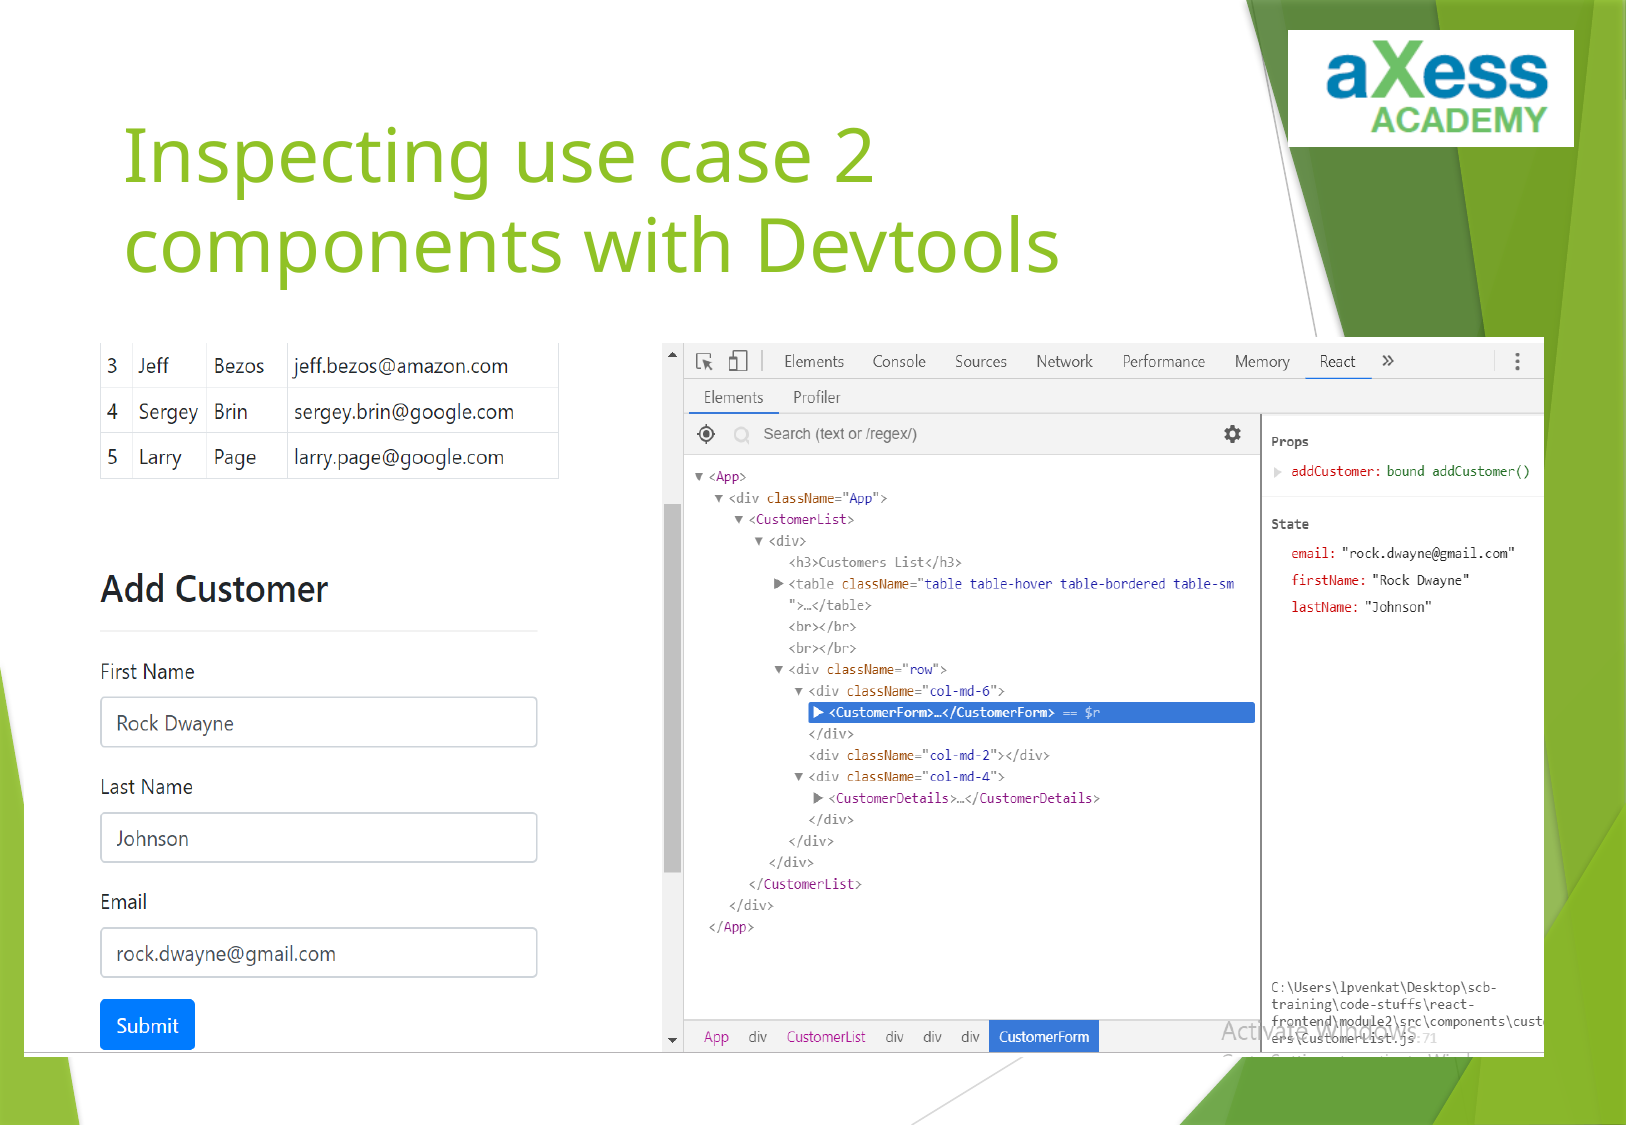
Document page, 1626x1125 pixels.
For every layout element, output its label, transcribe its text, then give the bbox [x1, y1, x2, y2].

title Inspecting use case 2 components with Devtools [108, 99, 1237, 317]
picture [1288, 30, 1574, 147]
picture [24, 336, 1544, 1058]
